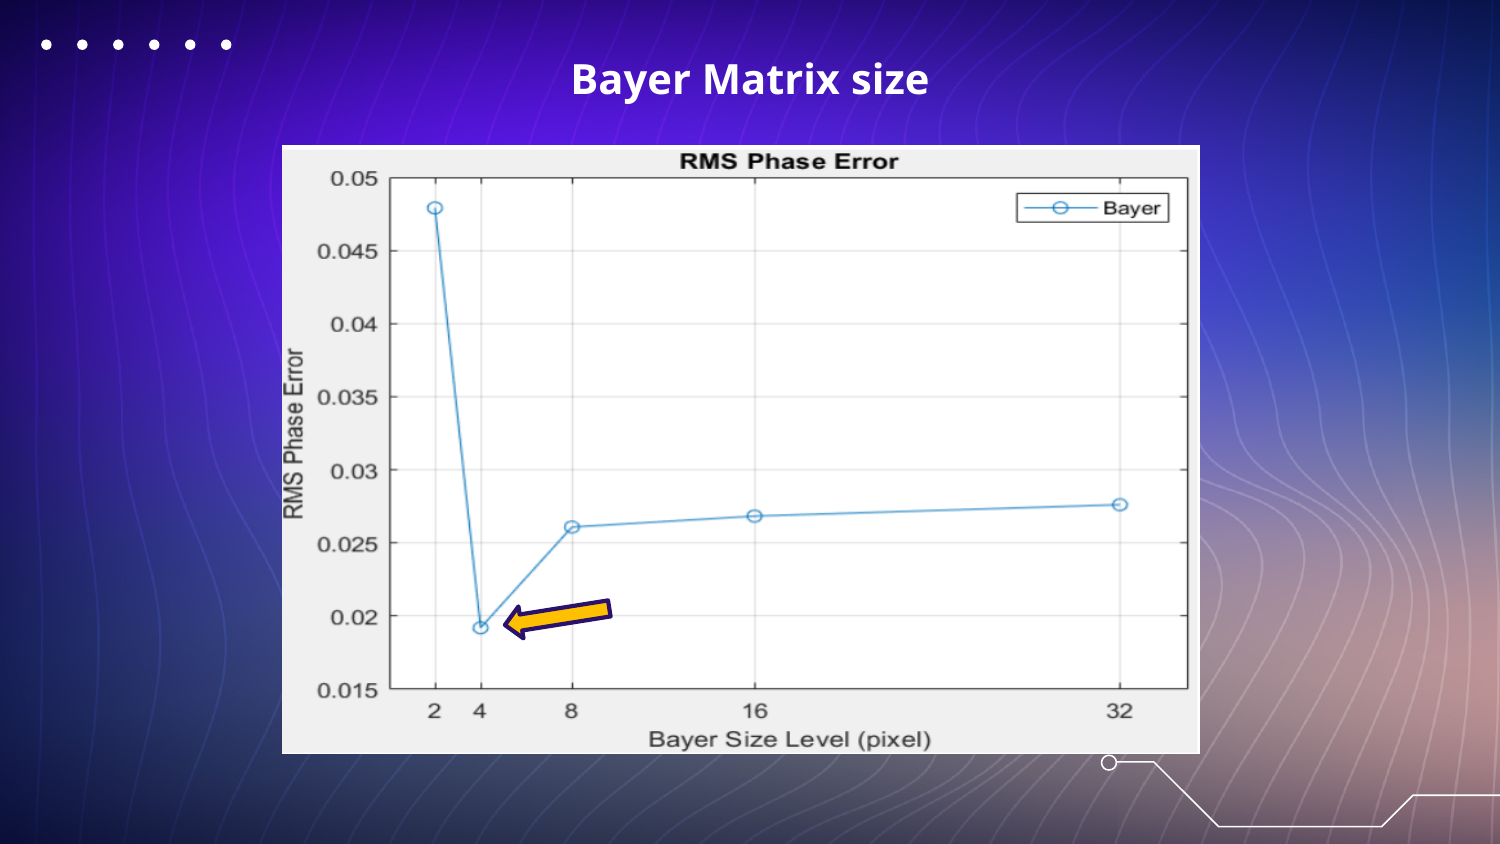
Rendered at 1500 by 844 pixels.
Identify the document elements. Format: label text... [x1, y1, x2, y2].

title Bayer Matrix size [118, 37, 1382, 132]
picture [0, 0, 1500, 844]
picture [1103, 757, 1115, 769]
